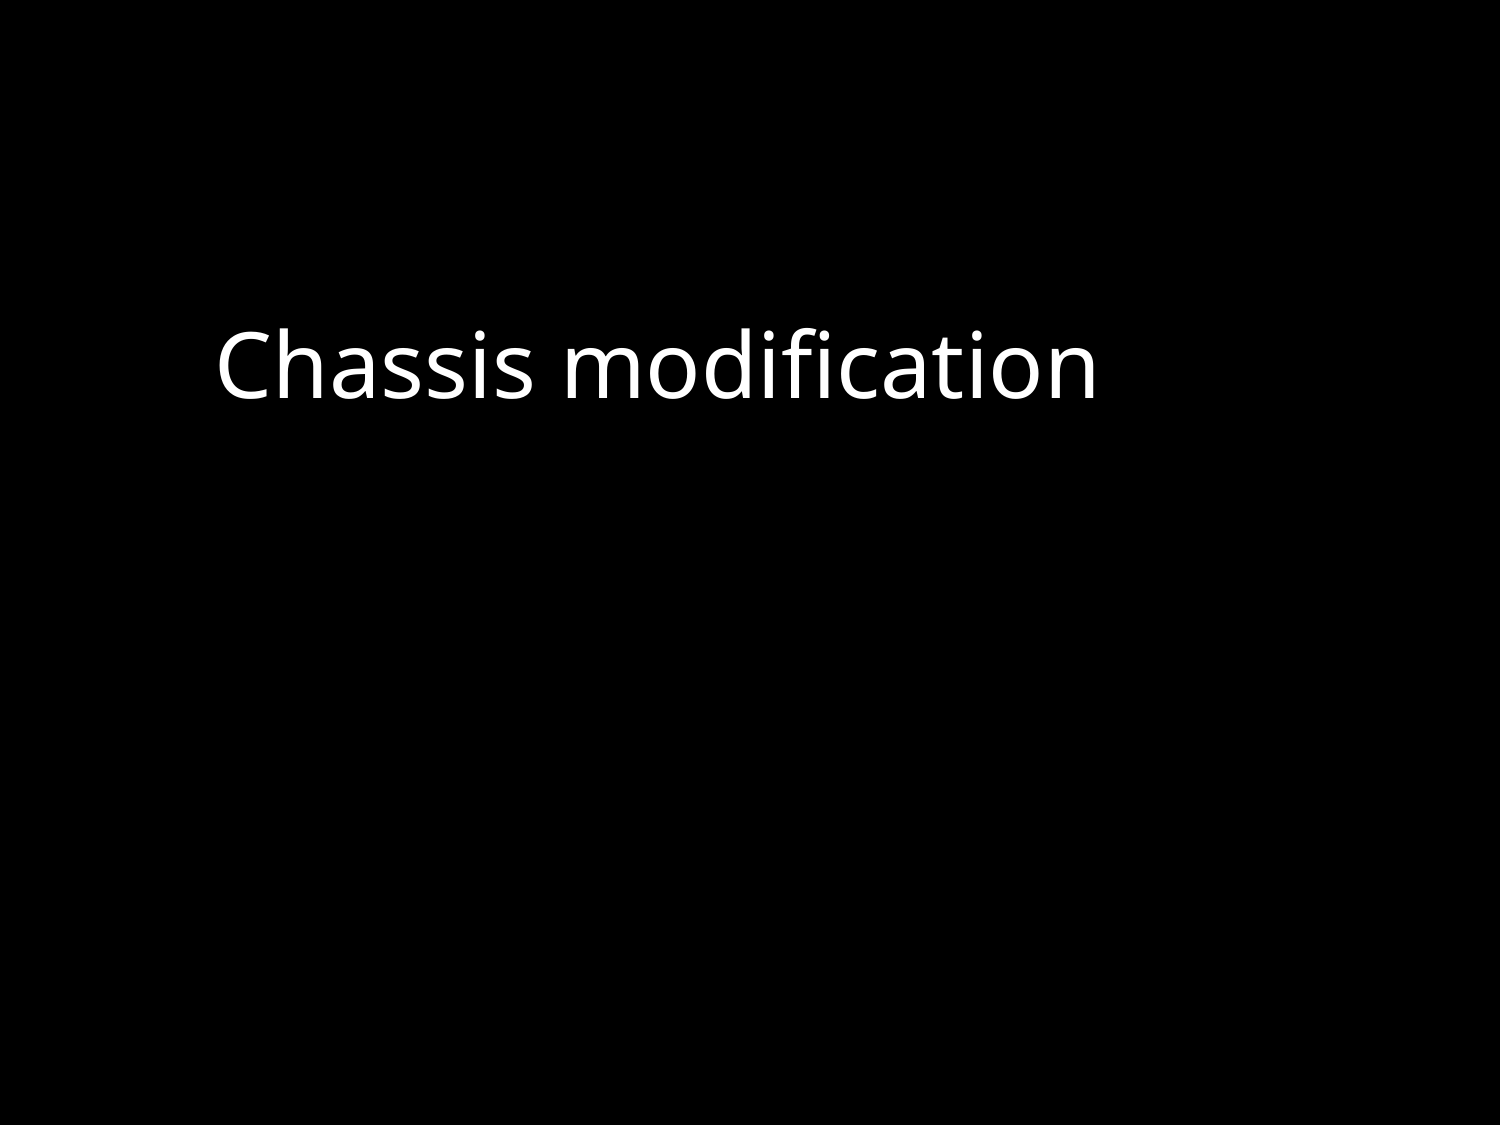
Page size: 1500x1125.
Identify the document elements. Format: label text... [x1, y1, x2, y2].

text_box Chassis modification [200, 299, 1375, 425]
